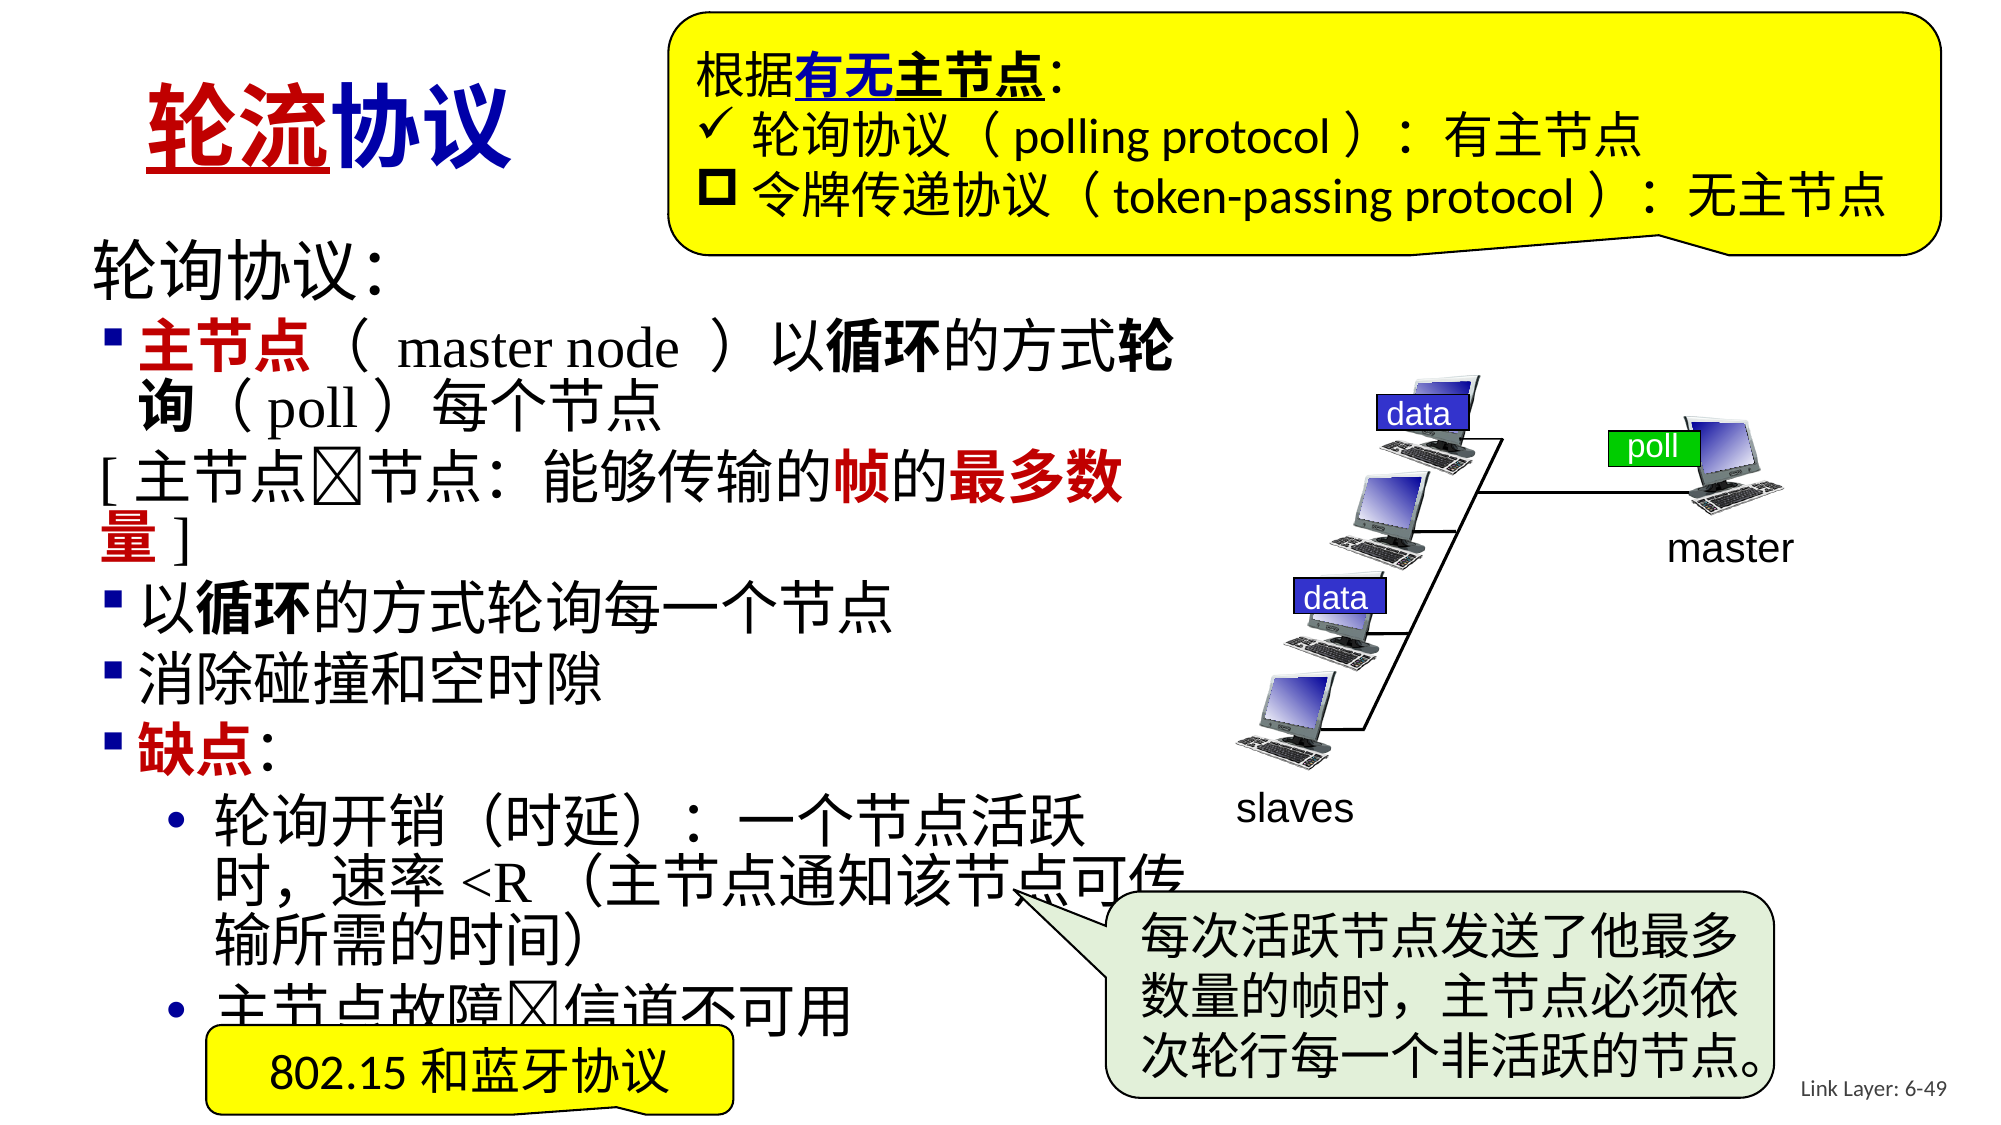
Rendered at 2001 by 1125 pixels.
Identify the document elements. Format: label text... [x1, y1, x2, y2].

text_box master [1652, 513, 1810, 579]
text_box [1363, 438, 1503, 730]
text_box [1304, 466, 1363, 568]
text_box 轮询协议： 主节点（ master node ）以循环的方式轮询（poll）每个节点 [主节点节点：能够传输的帧的最多数量] 以循环的方式轮询每一个节点 消除碰撞和空时隙 缺点： 轮询开销（时延）：一个节点活跃时，速率<R（主节点通知该节点可传输所需的时间） 主节点故障信道不可用 [76, 233, 1211, 1064]
text_box 每次活跃节点发送了他最多数量的帧时，主节点必须依次轮行每一个非活跃的节点。 [1012, 888, 1776, 1099]
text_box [1680, 411, 1809, 523]
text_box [1608, 417, 1701, 473]
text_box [1210, 666, 1339, 778]
text_box 802.15和蓝牙协议 [204, 1023, 735, 1116]
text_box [1288, 568, 1363, 624]
slide_number Link Layer: 6-49 [1512, 1056, 1963, 1117]
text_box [1258, 566, 1363, 679]
text_box 根据有无主节点： 轮询协议（polling protocol）：有主节点 令牌传递协议（token-passing protocol）：无主节点 [667, 11, 1943, 257]
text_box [1354, 370, 1483, 483]
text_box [1371, 385, 1470, 438]
title 轮流协议 [131, 57, 667, 205]
text_box slaves [1221, 773, 1370, 839]
